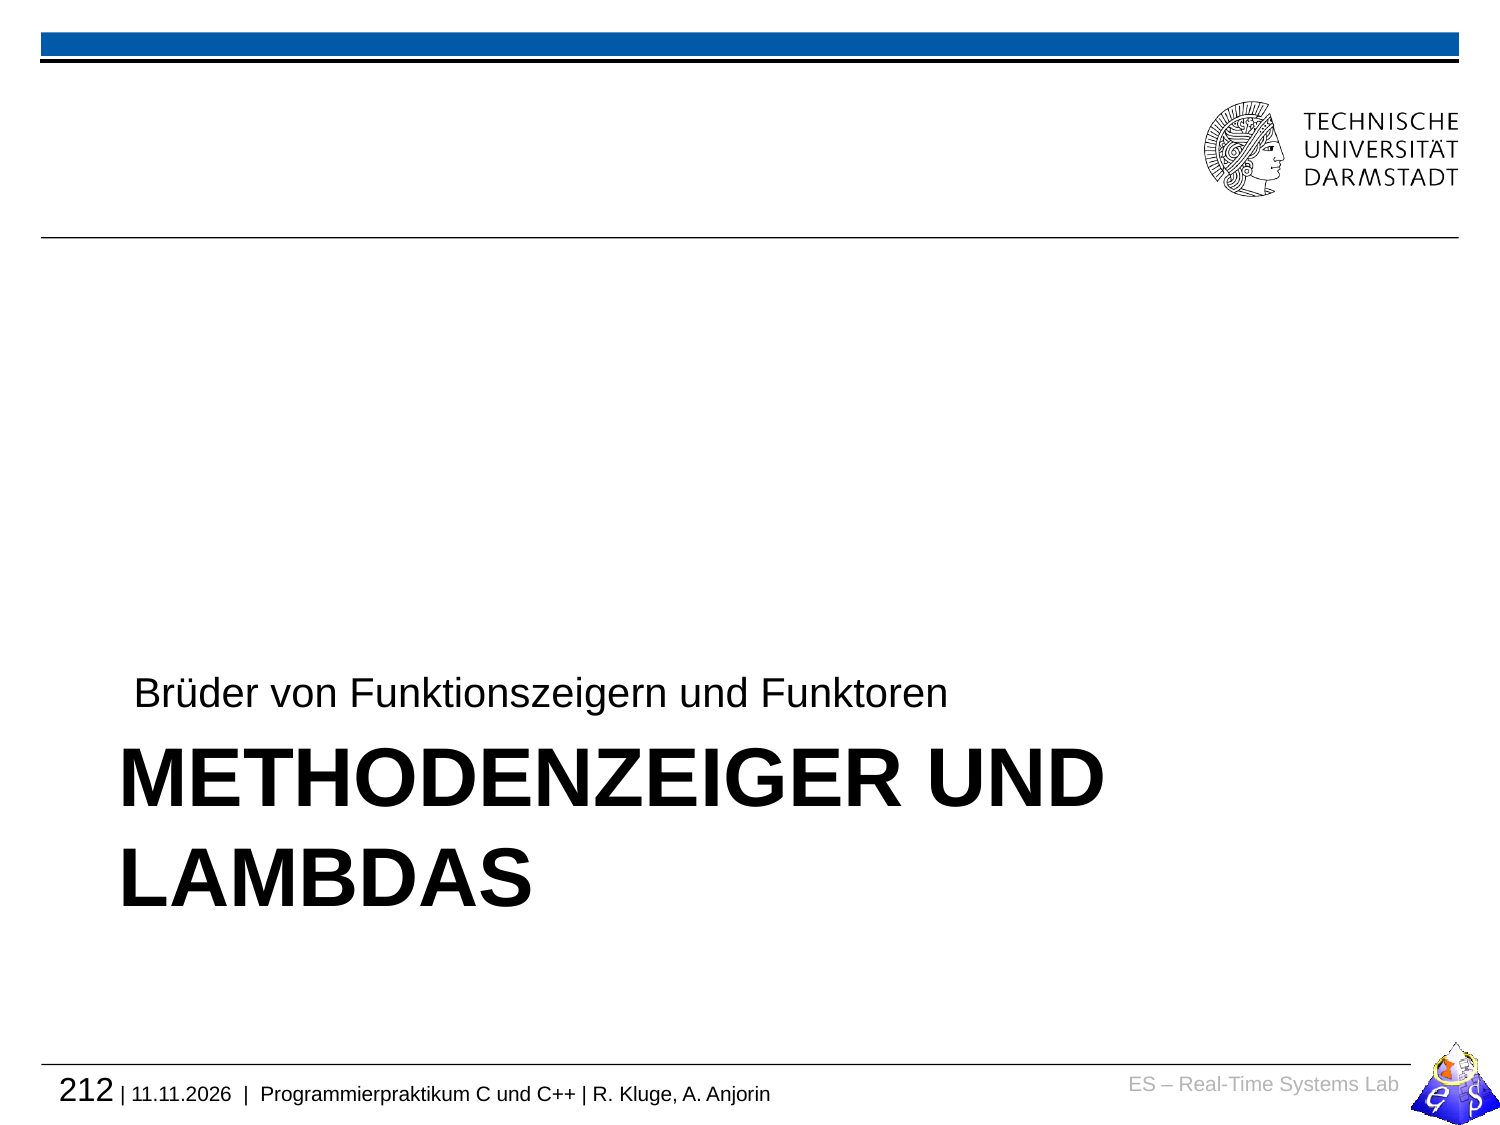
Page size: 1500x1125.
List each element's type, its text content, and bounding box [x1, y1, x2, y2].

picture [1175, 84, 1483, 214]
picture [1411, 1041, 1500, 1125]
list Brüder von Funktionszeigern und Funktoren [118, 476, 1394, 723]
title Methodenzeiger und Lambdas [118, 723, 1394, 947]
